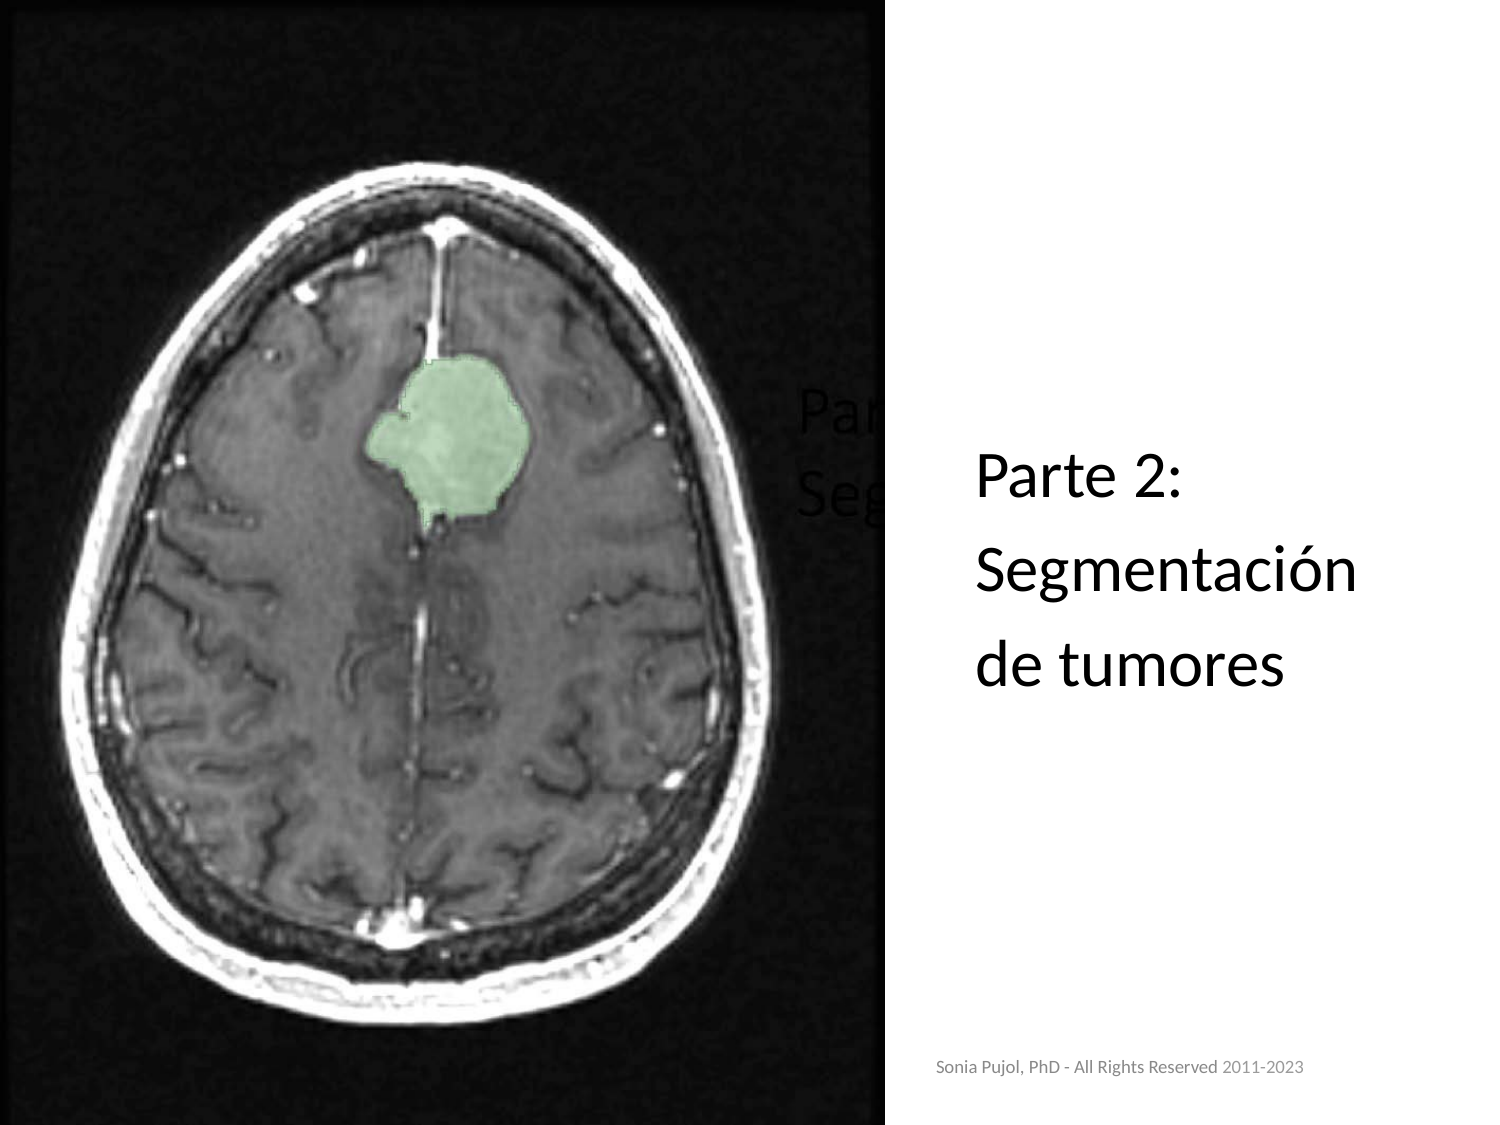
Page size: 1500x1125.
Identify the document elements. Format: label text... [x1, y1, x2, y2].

picture [0, 0, 885, 1125]
title Parte 2: Segmentación de tumores [972, 411, 1363, 700]
text_box Sonia Pujol, PhD - All Rights Reserved 2011-2023 [933, 1053, 1363, 1078]
